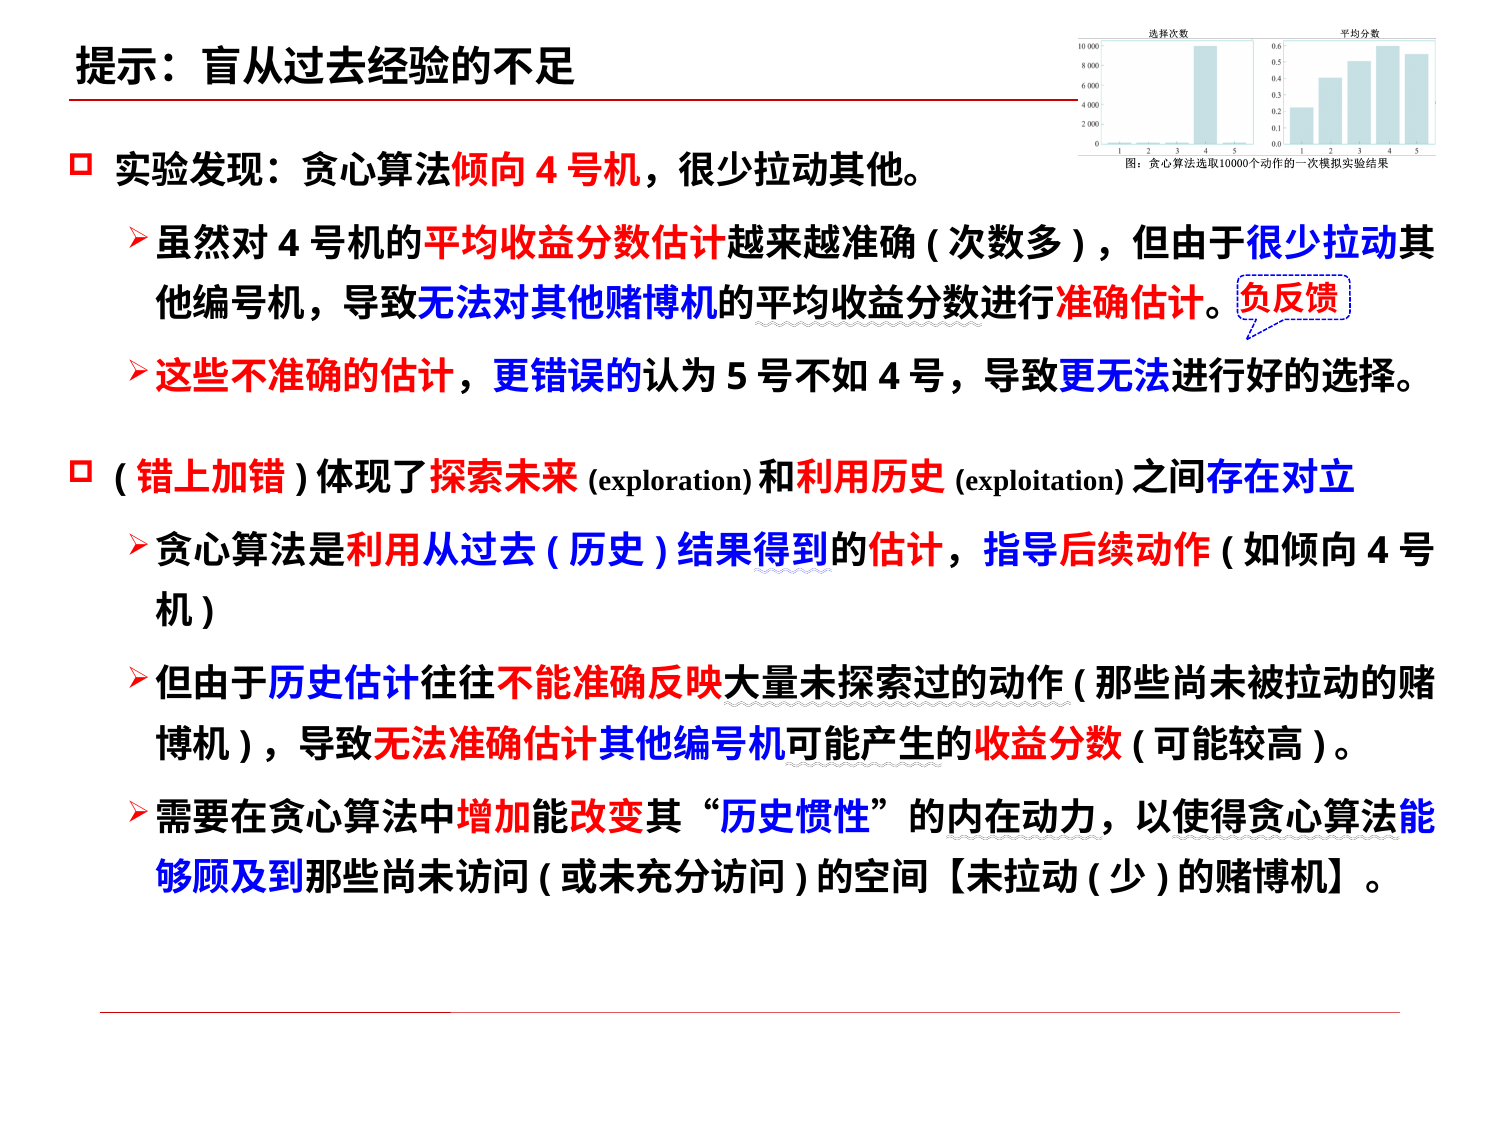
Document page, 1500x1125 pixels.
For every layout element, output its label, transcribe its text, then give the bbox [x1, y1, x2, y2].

text_box (错上加错)体现了探索未来(exploration)和利用历史(exploitation)之间存在对立 贪心算法是利用从过去(历史)结果得到的估计，指导后续动作(如倾向4号机) 但由于历史估计往往不能准确反映大量未探索过的动作(那些尚未被拉动的赌博机)，导致无法准确估计其他编号机可能产生的收益分数(可能较高)。 需要在贪心算法中增加能改变其“历史惯性”的内在动力，以使得贪心算法能够顾及到那些尚未访问(或未充分访问)的空间【未拉动(少)的赌博机】。 [67, 437, 1436, 898]
text_box 负反馈 [1237, 275, 1351, 340]
picture [1078, 24, 1436, 176]
text_box 提示：盲从过去经验的不足 [74, 39, 588, 90]
text_box 实验发现：贪心算法倾向4号机，很少拉动其他。 虽然对4号机的平均收益分数估计越来越准确(次数多)，但由于很少拉动其他编号机，导致无法对其他赌博机的平均收益分数进行准确估计。 这些不准确的估计，更错误的认为5号不如4号，导致更无法进行好的选择。 [67, 130, 1436, 398]
